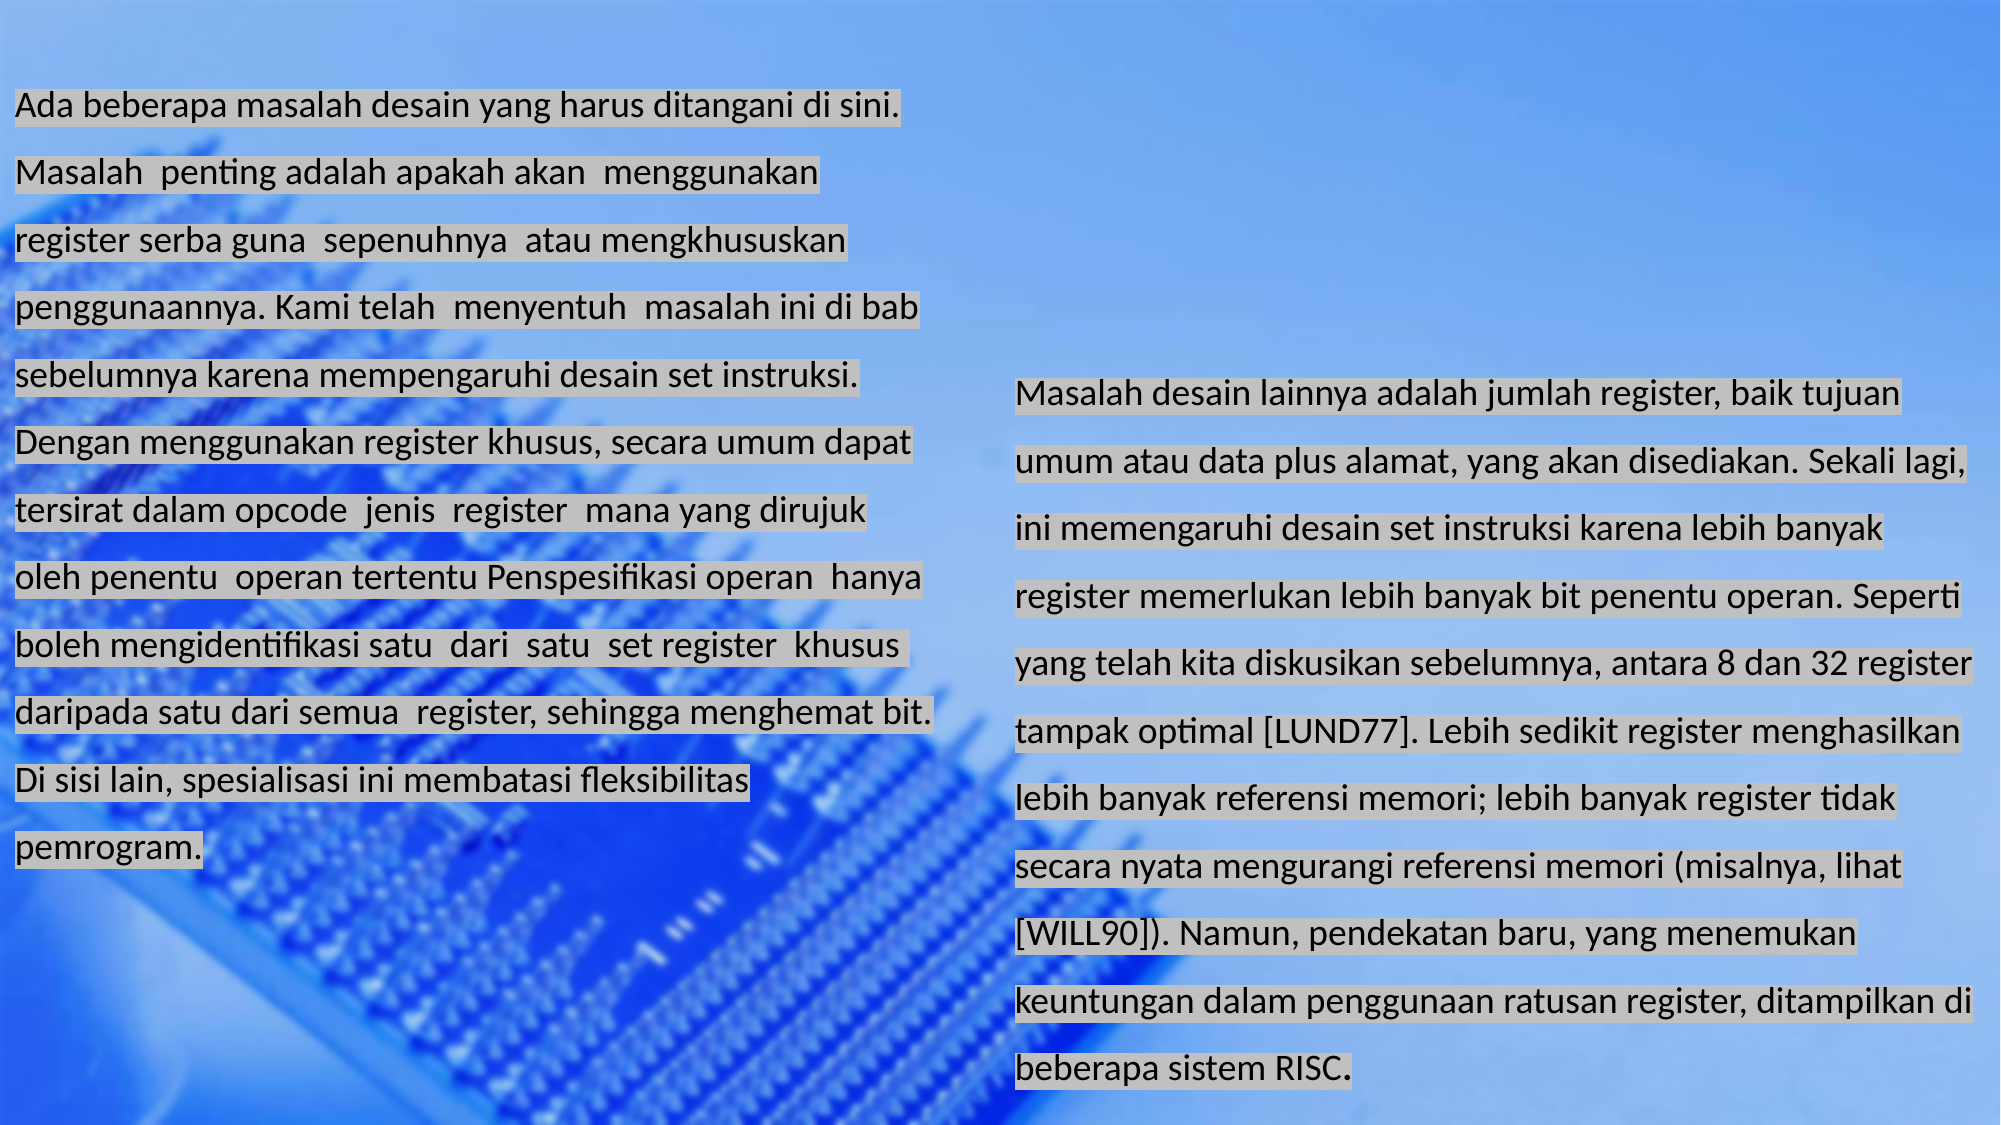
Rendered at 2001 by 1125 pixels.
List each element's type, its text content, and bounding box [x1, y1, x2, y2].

picture [0, 0, 2001, 1125]
text_box Ada beberapa masalah desain yang harus ditangani di sini. Masalah penting adalah apakah akan menggunakan register serba guna sepenuhnya atau mengkhususkan penggunaannya. Kami telah menyentuh masalah ini di bab sebelumnya karena mempengaruhi desain set instruksi. Dengan menggunakan register khusus, secara umum dapat tersirat dalam opcode jenis register mana yang dirujuk oleh penentu operan tertentu Penspesifikasi operan hanya boleh mengidentifikasi satu dari satu set register khusus daripada satu dari semua register, sehingga menghemat bit. Di sisi lain, spesialisasi ini membatasi fleksibilitas pemrogram. [0, 49, 951, 875]
text_box Masalah desain lainnya adalah jumlah register, baik tujuan umum atau data plus alamat, yang akan disediakan. Sekali lagi, ini memengaruhi desain set instruksi karena lebih banyak register memerlukan lebih banyak bit penentu operan. Seperti yang telah kita diskusikan sebelumnya, antara 8 dan 32 register tampak optimal [LUND77]. Lebih sedikit register menghasilkan lebih banyak referensi memori; lebih banyak register tidak secara nyata mengurangi referensi memori (misalnya, lihat [WILL90]). Namun, pendekatan baru, yang menemukan keuntungan dalam penggunaan ratusan register, ditampilkan di beberapa sistem RISC. [999, 338, 2000, 1096]
